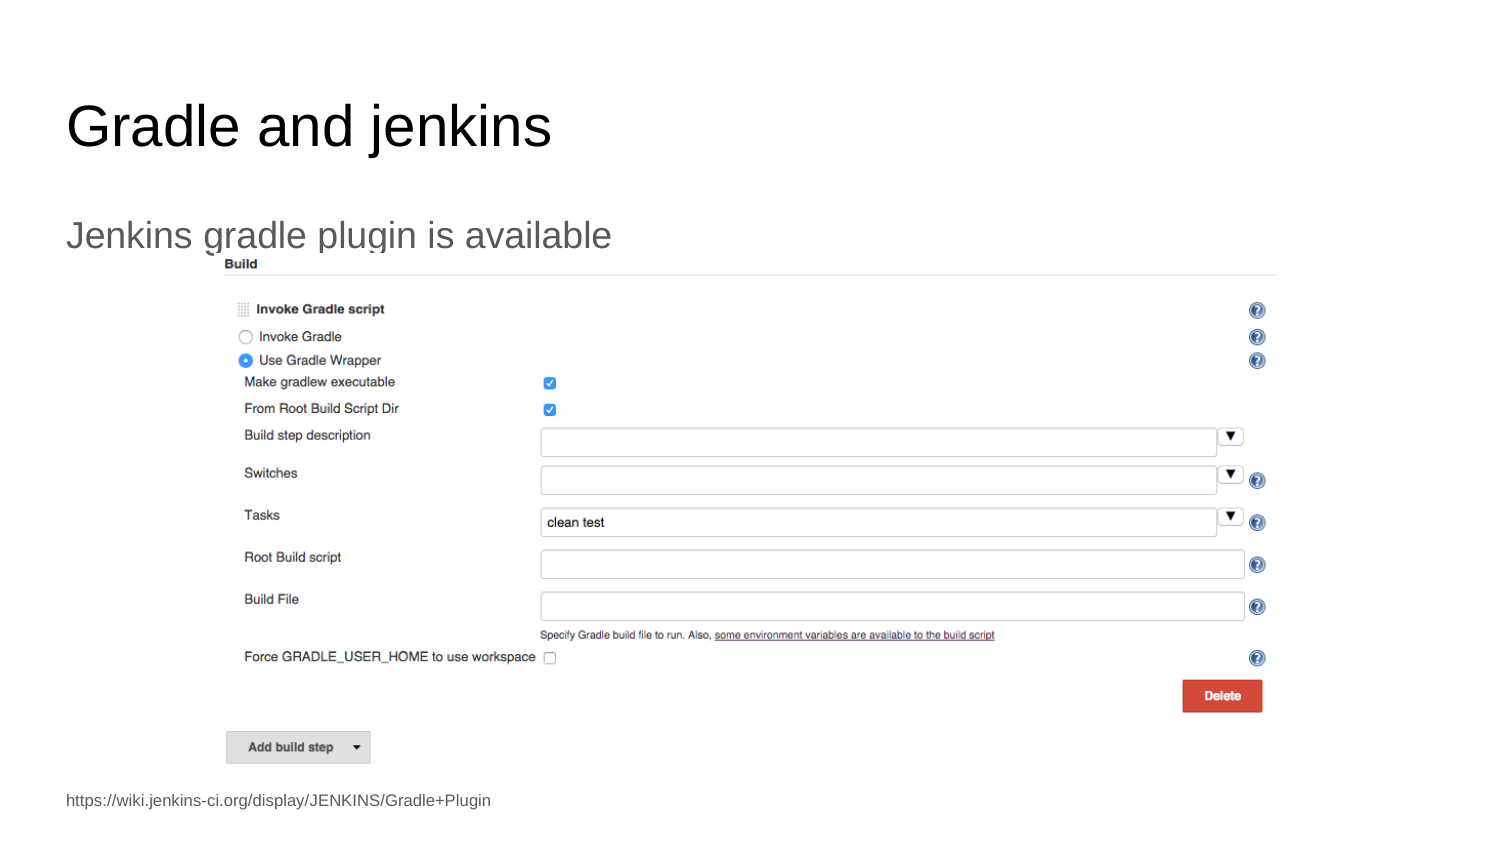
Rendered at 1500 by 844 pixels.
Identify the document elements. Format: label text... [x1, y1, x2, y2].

title Gradle and jenkins [51, 72, 1449, 167]
list https://wiki.jenkins-ci.org/display/JENKINS/Gradle+Plugin [51, 771, 1449, 822]
picture [214, 253, 1286, 772]
list Jenkins gradle plugin is available [51, 189, 1449, 750]
